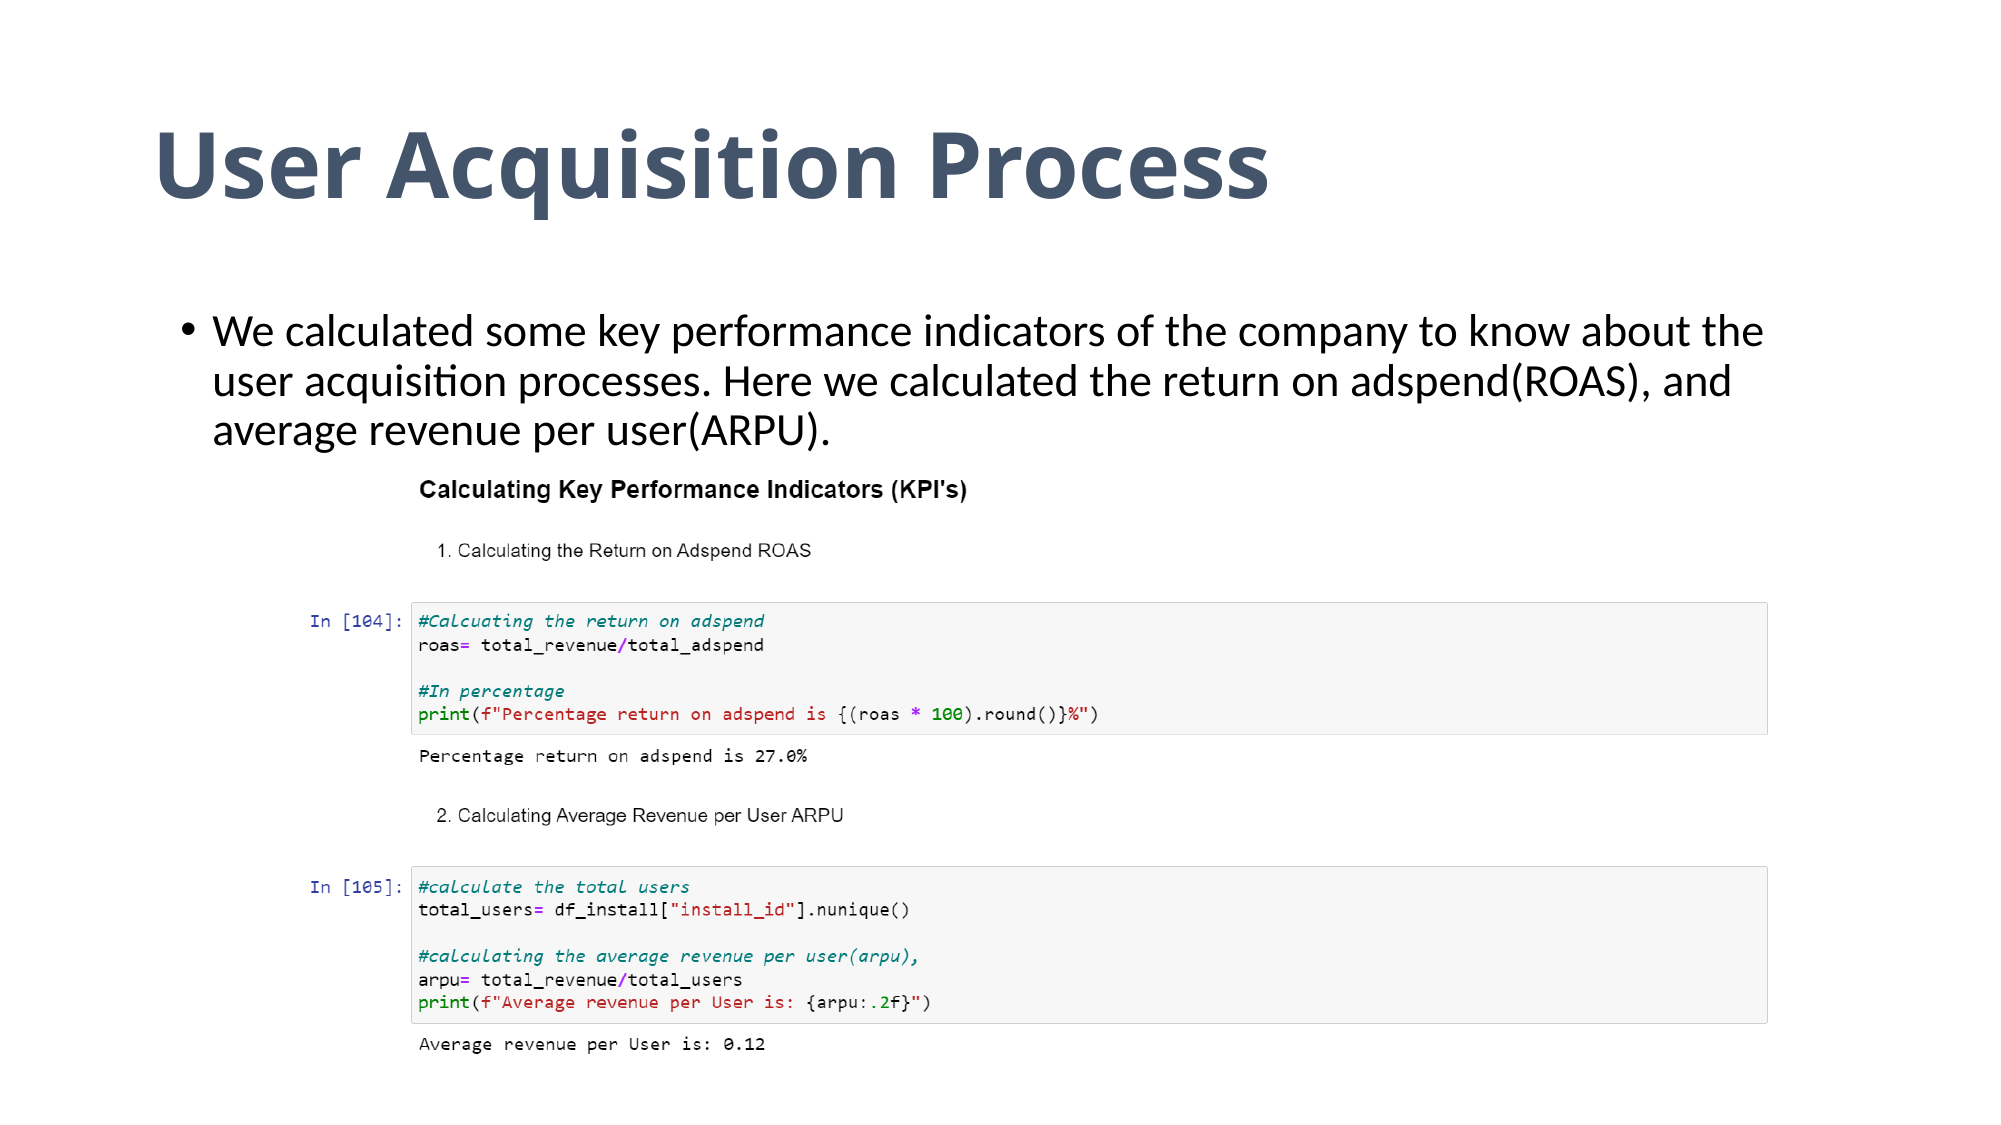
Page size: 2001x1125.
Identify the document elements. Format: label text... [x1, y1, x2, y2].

title User Acquisition Process [137, 59, 1863, 278]
list We calculated some key performance indicators of the company to know about the user acquisition processes. Here we calculated the return on adspend(ROAS), and average revenue per user(ARPU). [165, 299, 1863, 464]
picture [282, 463, 1778, 1077]
